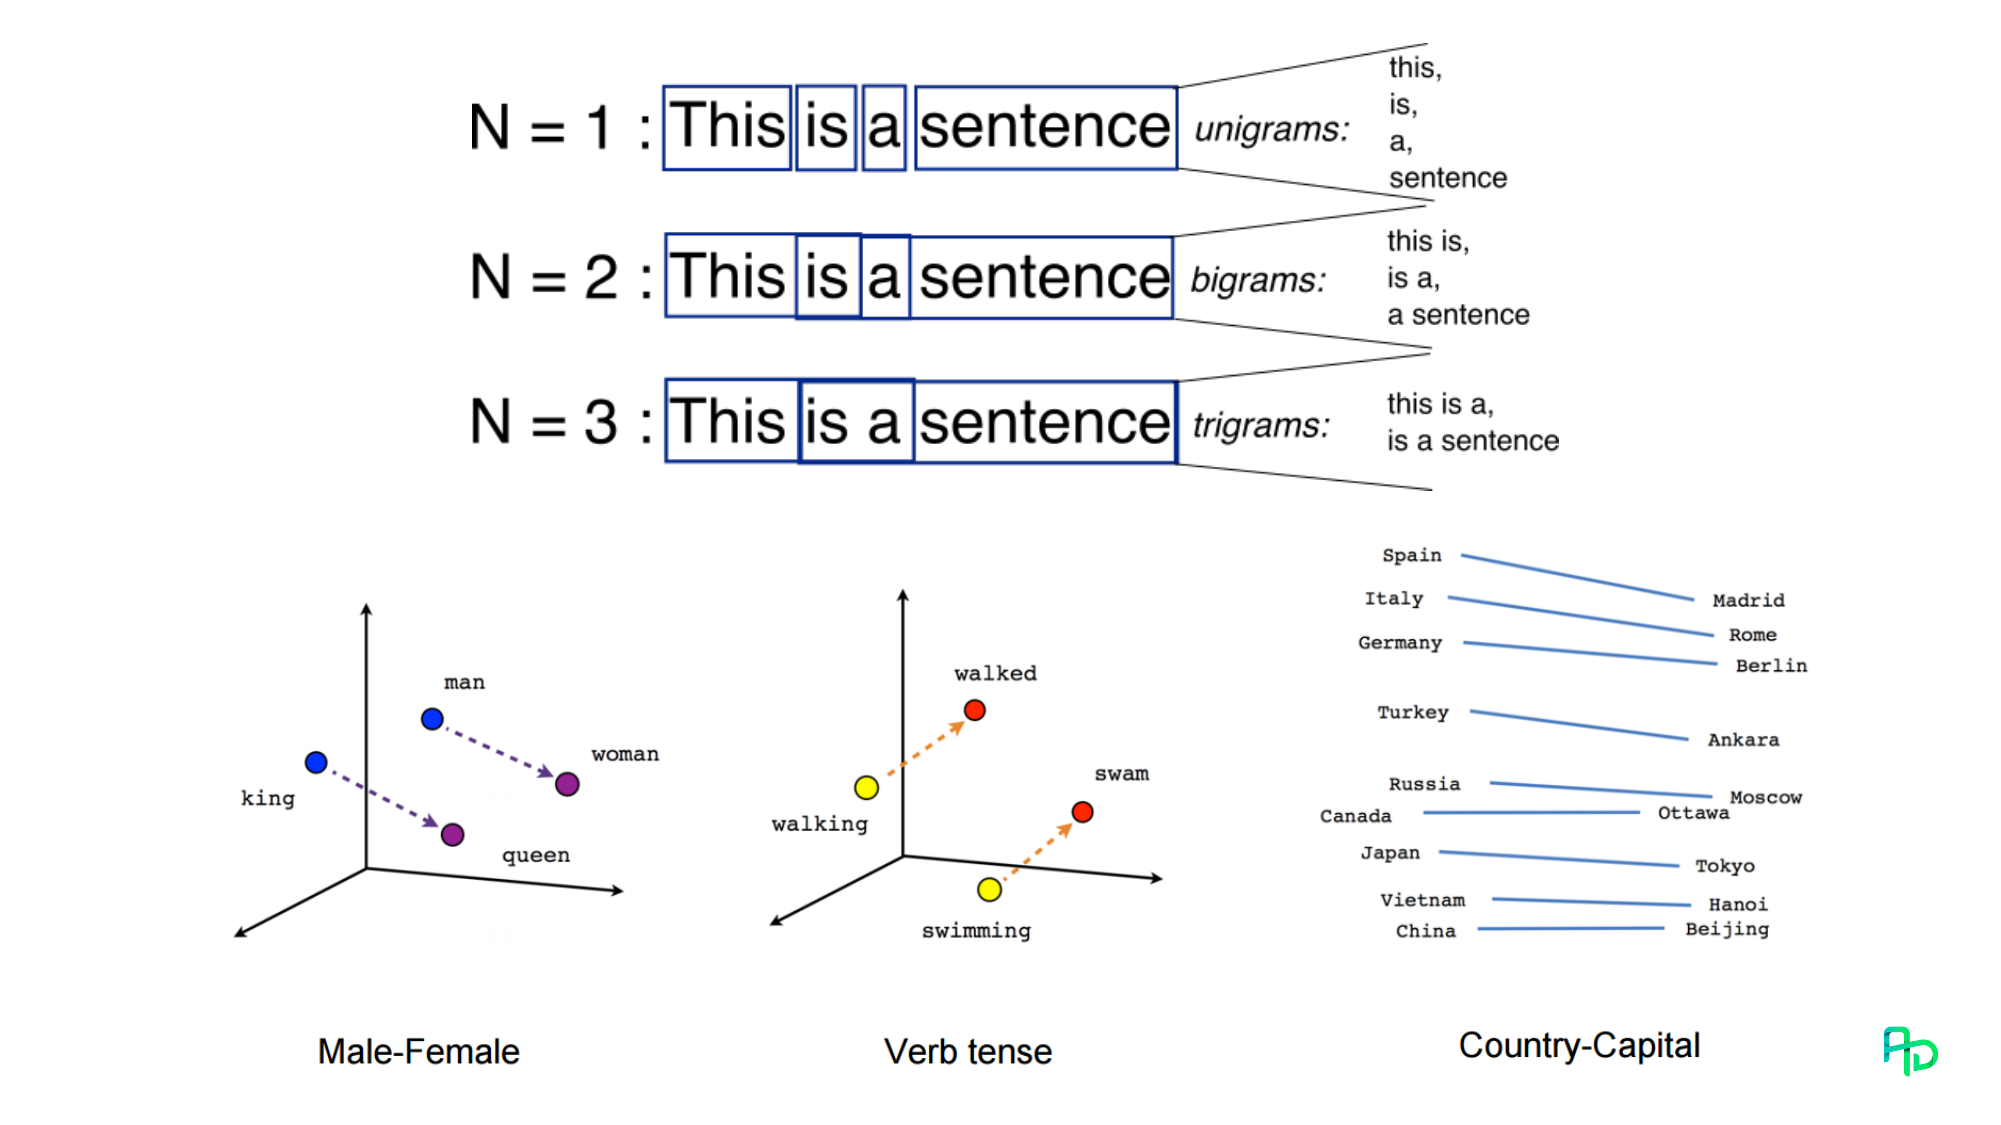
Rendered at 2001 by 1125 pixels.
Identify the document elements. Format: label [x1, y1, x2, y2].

picture [214, 526, 1818, 1088]
picture [1875, 1015, 1947, 1088]
picture [472, 43, 1559, 491]
